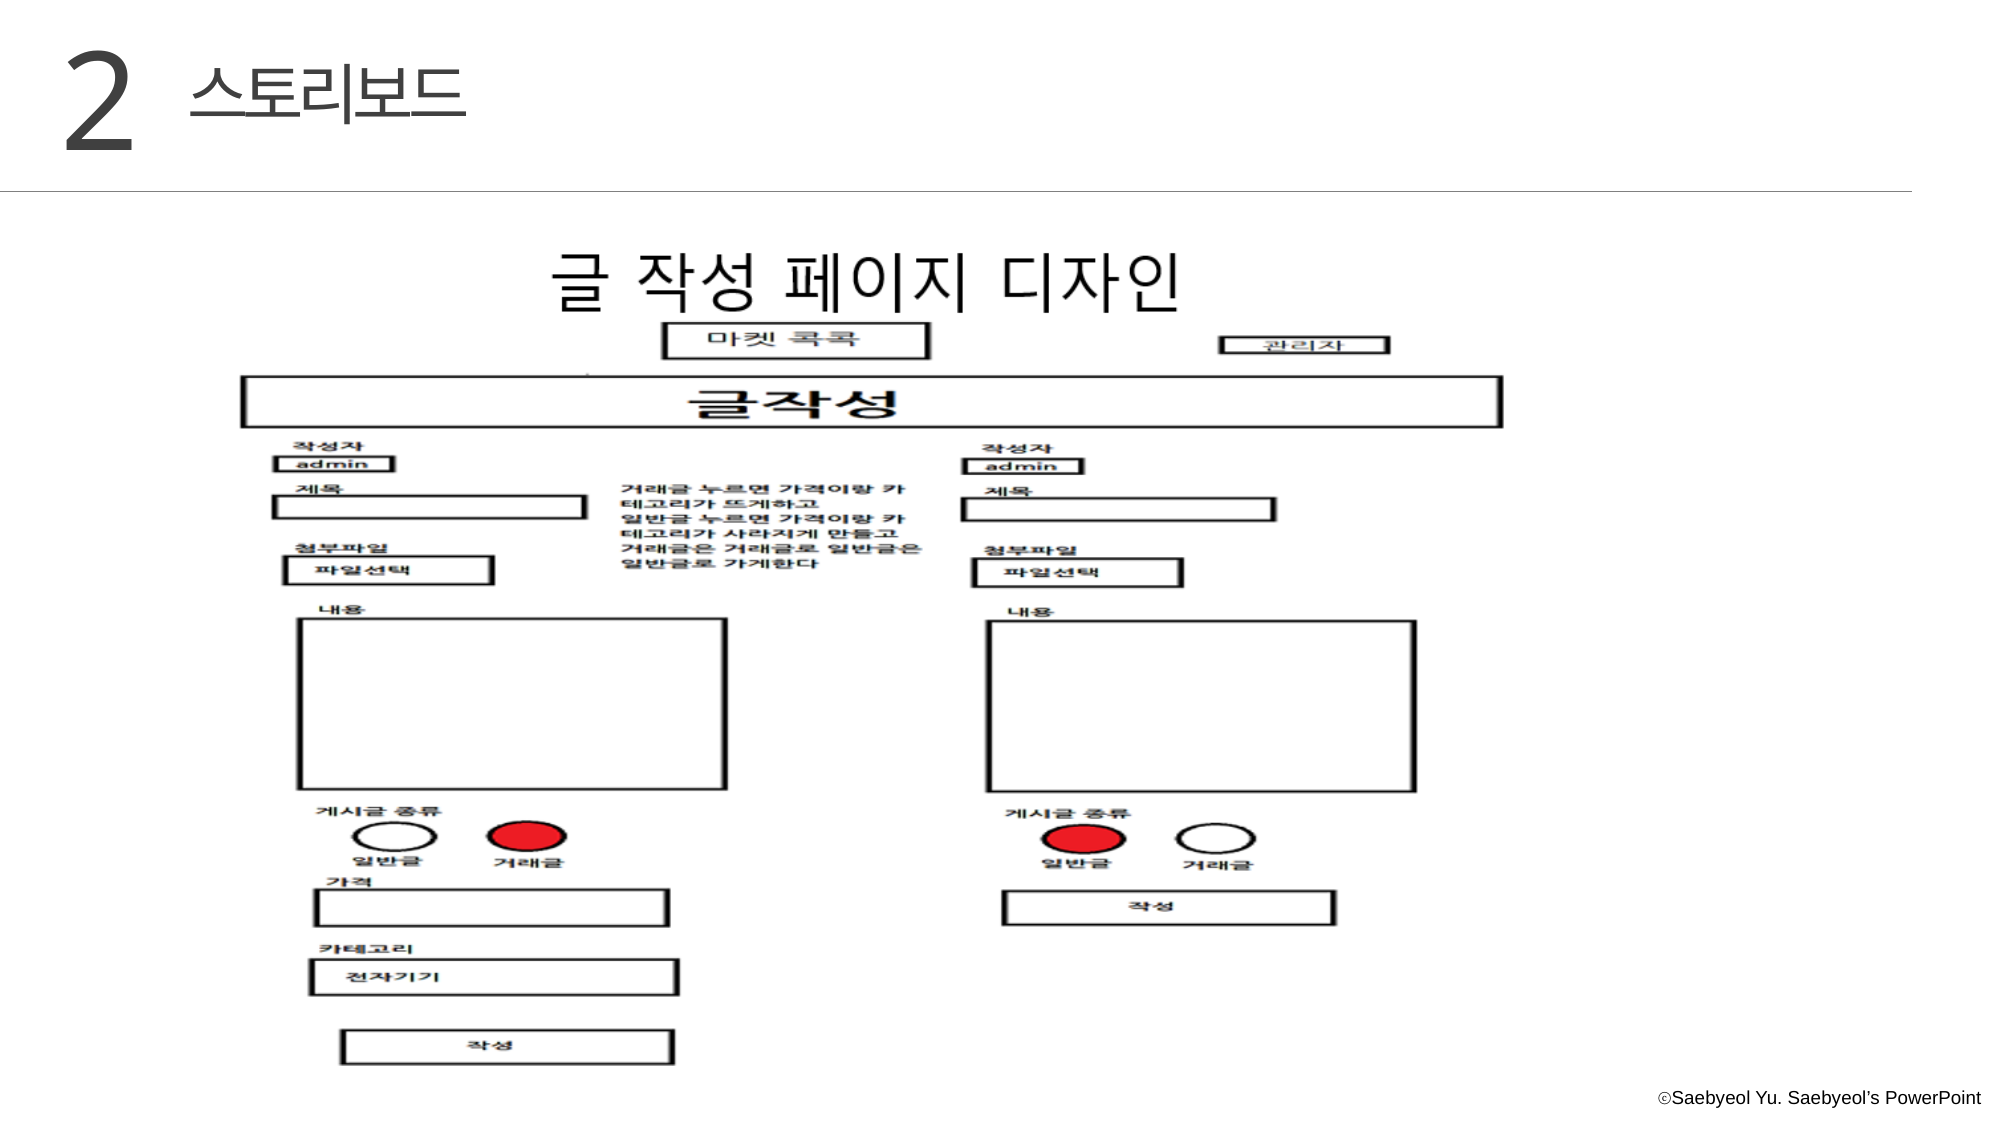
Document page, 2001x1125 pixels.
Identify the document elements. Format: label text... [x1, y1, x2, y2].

text_box 2 [45, 5, 155, 186]
text_box 스토리보드 [172, 45, 485, 141]
picture [204, 240, 1569, 1066]
